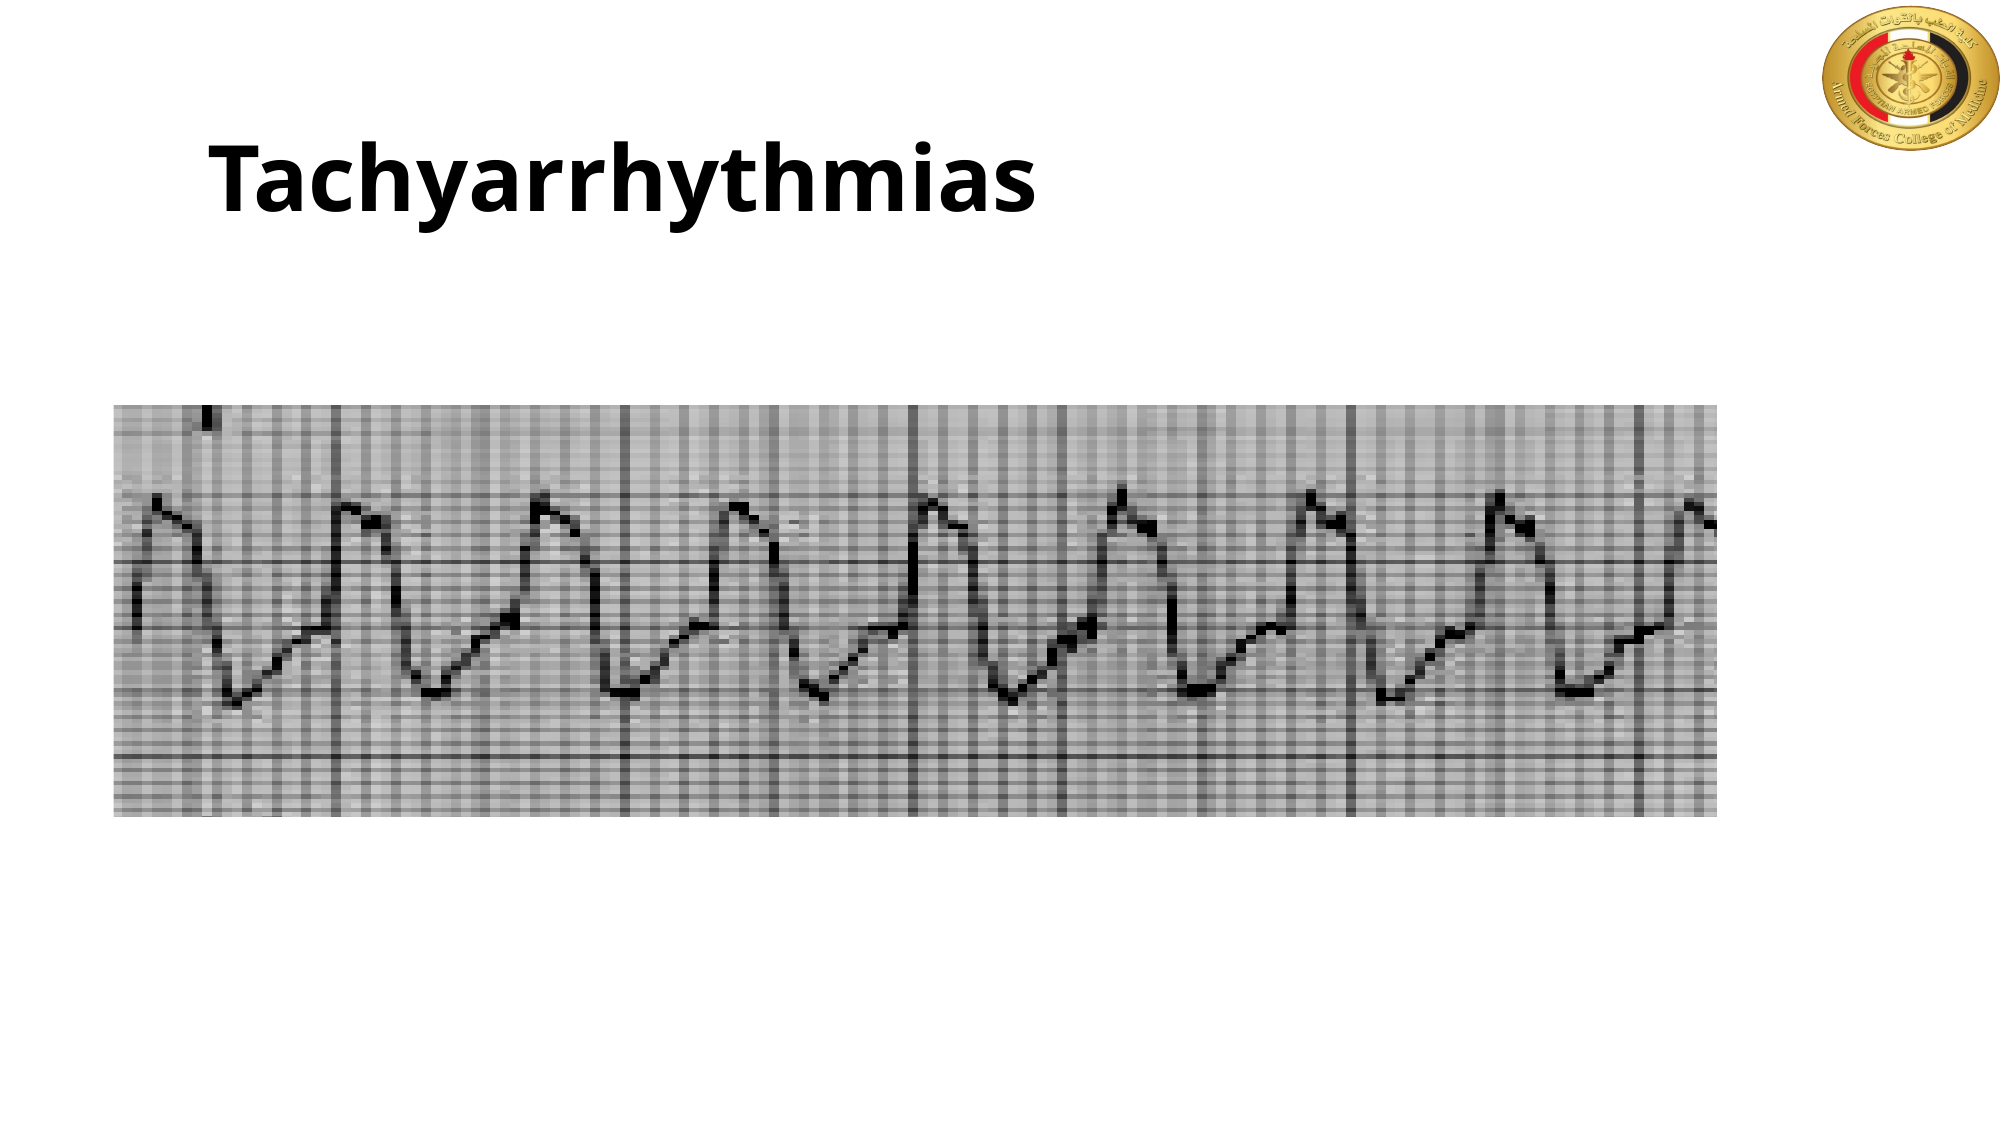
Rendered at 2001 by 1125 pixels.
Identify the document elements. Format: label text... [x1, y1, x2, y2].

title Tachyarrhythmias [192, 87, 1893, 275]
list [113, 405, 1717, 817]
picture [1822, 5, 2000, 151]
